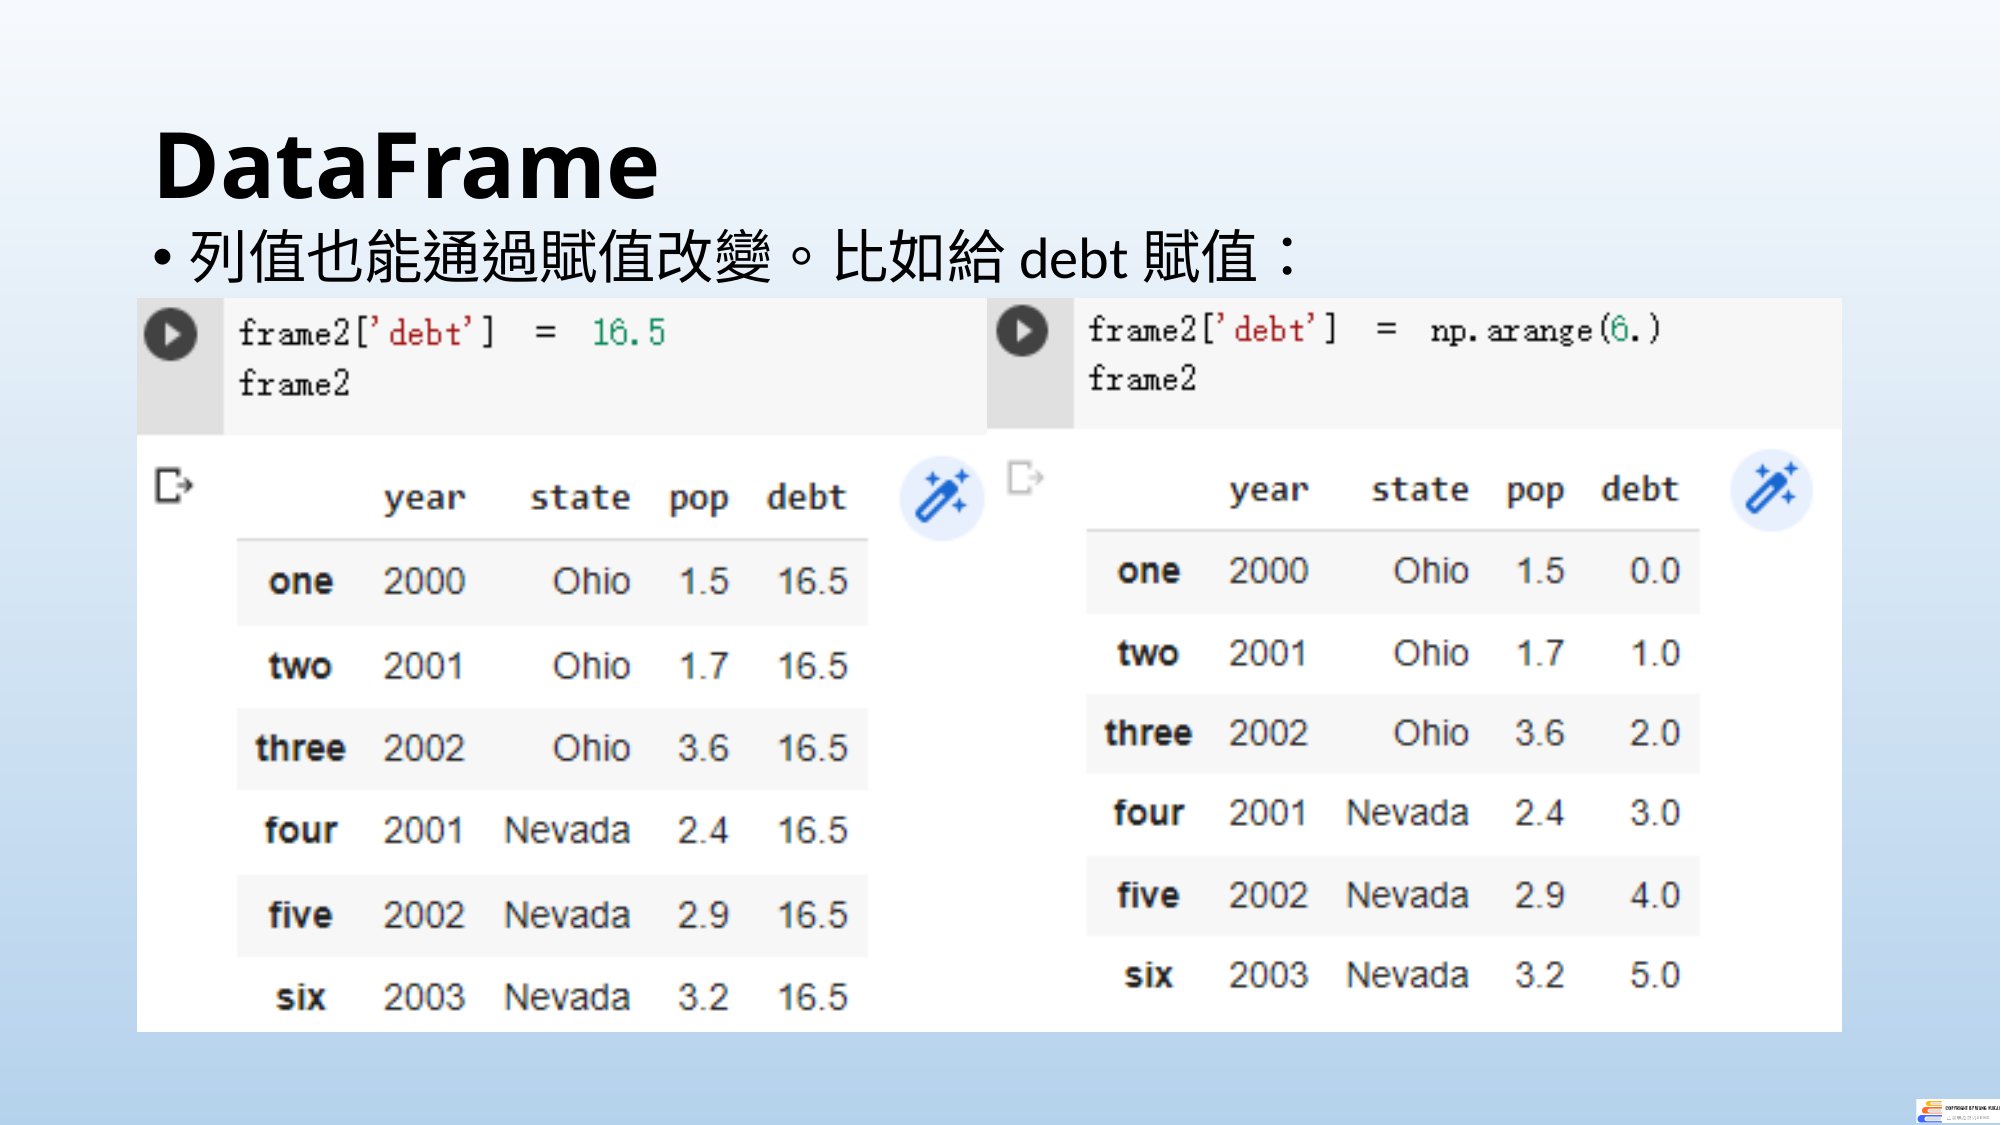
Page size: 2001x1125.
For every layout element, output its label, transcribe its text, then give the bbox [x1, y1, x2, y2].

list 列值也能通過賦值改變。比如給debt賦值： [137, 220, 1863, 935]
picture [1916, 1099, 2000, 1123]
picture [137, 298, 1842, 1032]
title DataFrame [137, 59, 1863, 220]
